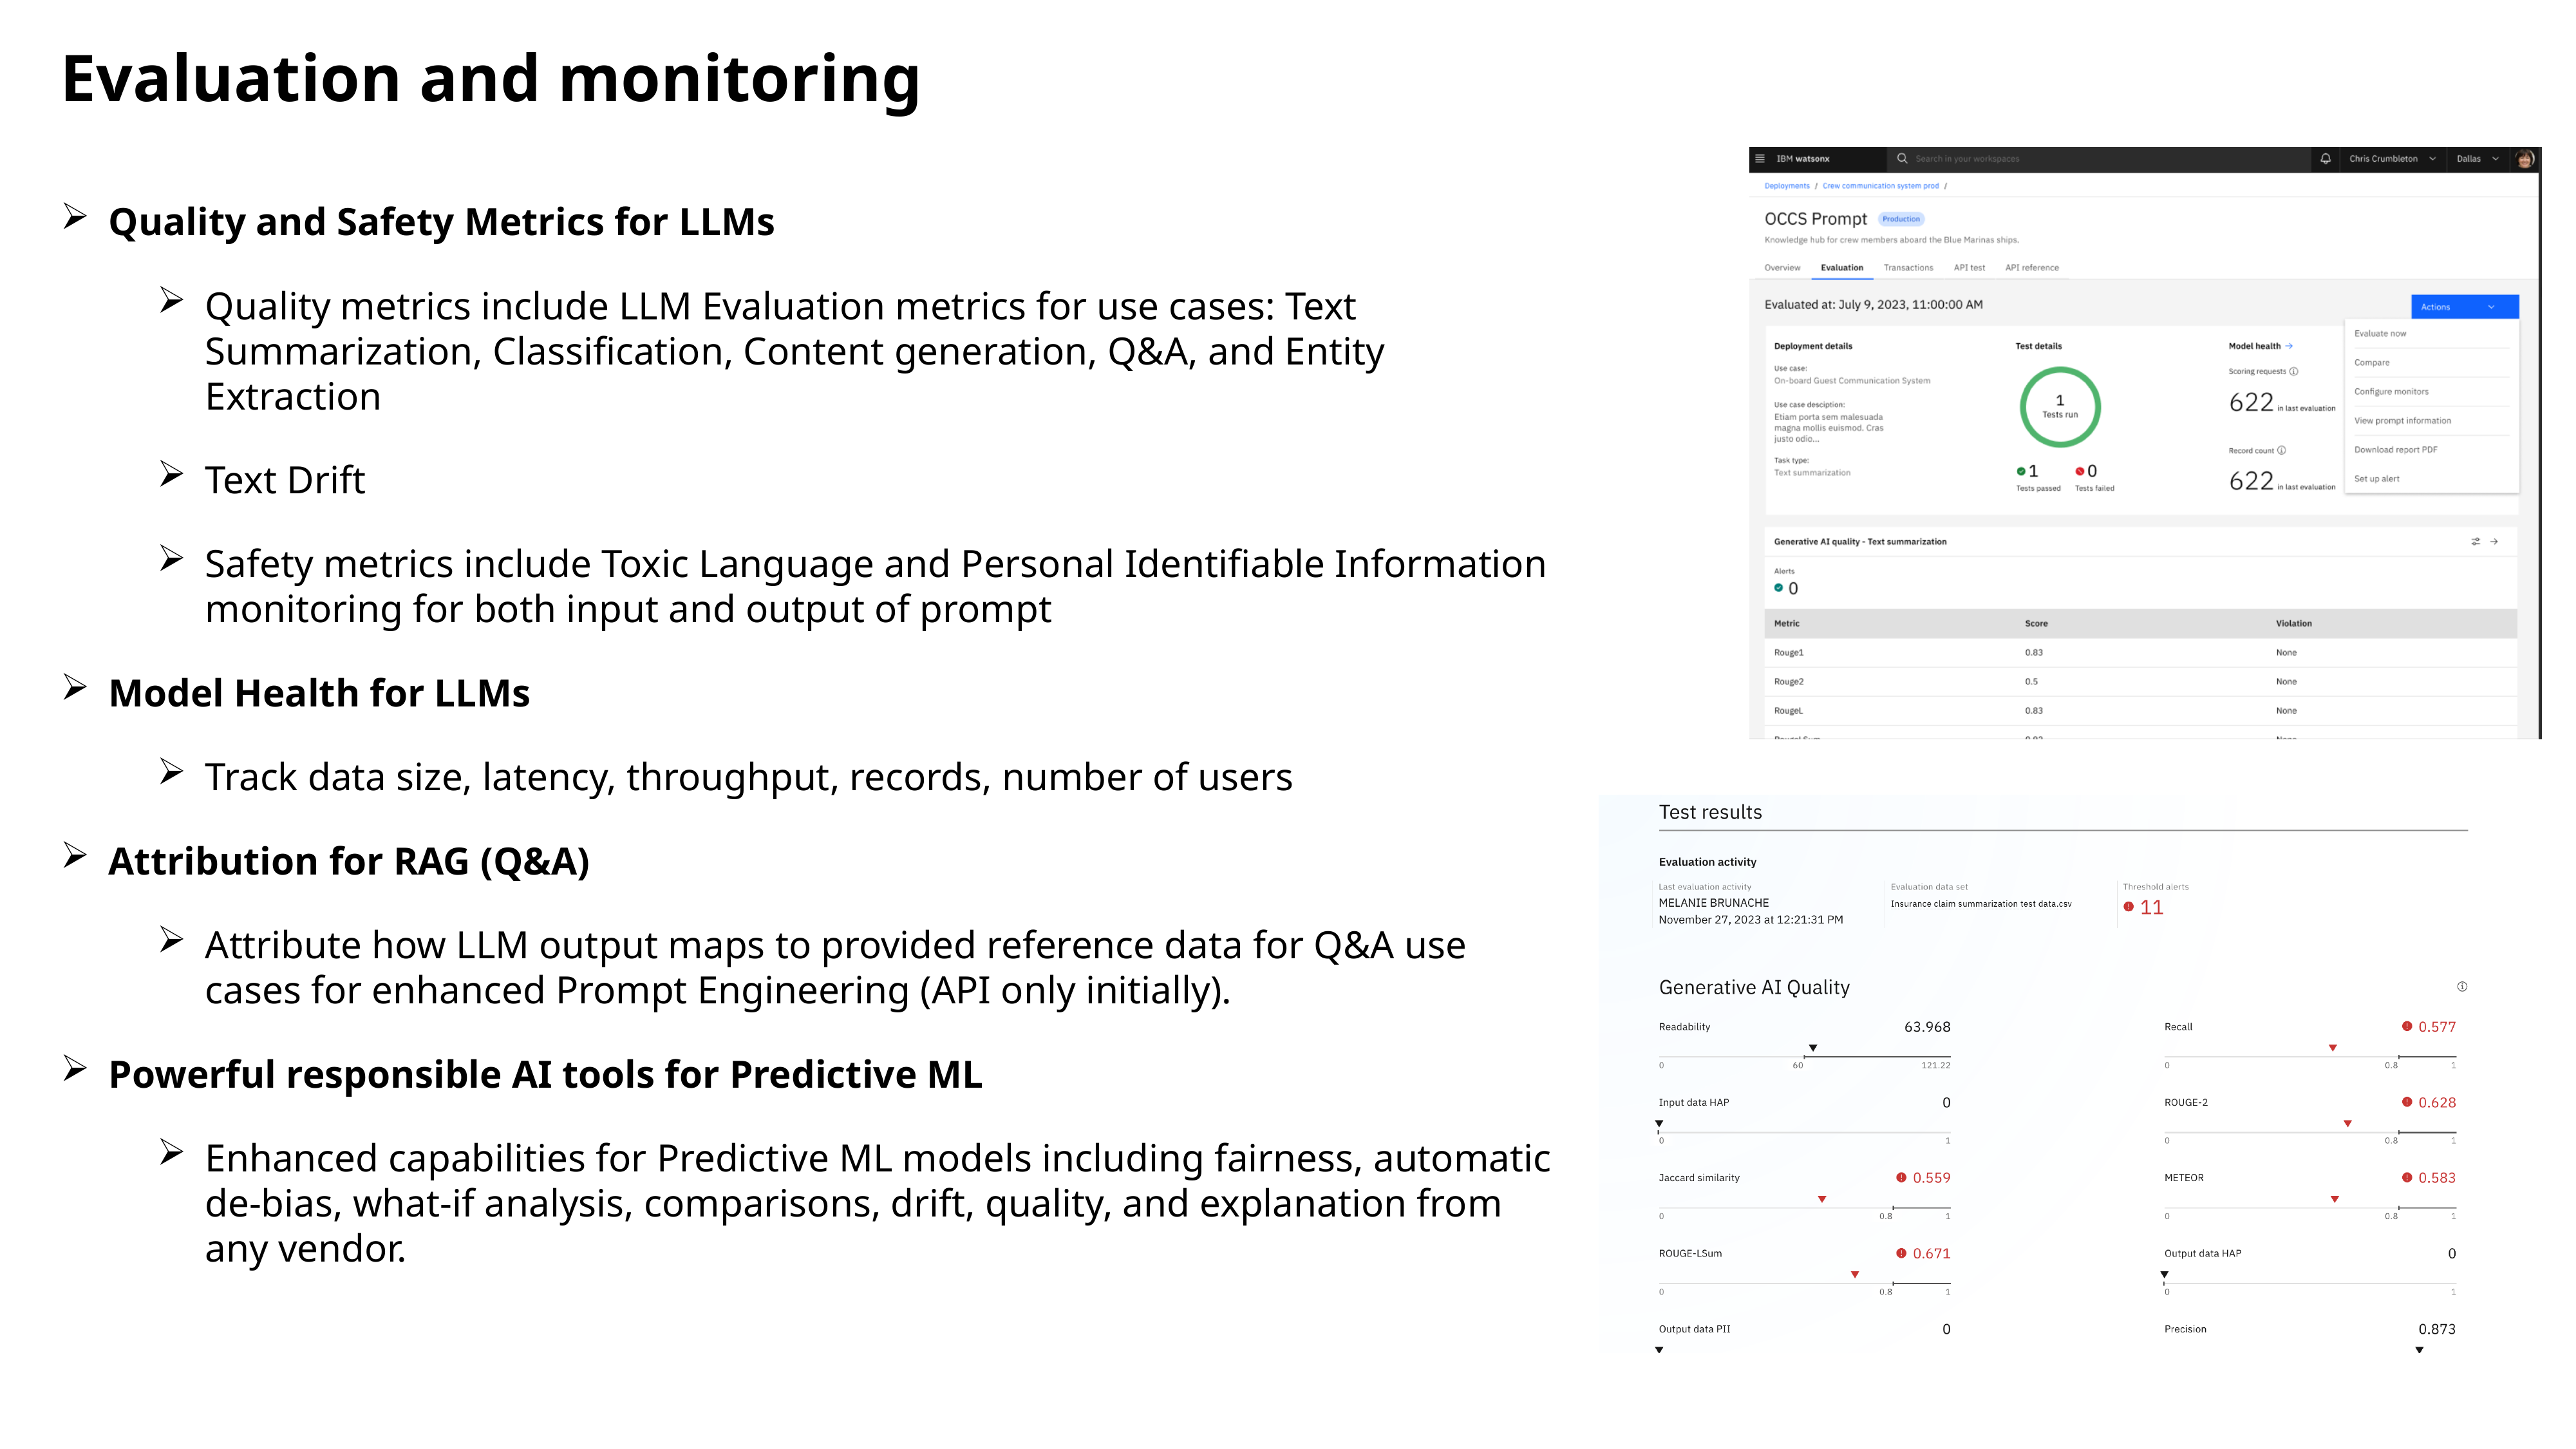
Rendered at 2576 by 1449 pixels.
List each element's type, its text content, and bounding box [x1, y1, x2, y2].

text_box Quality and Safety Metrics for LLMs Quality metrics include LLM Evaluation metrics for use cases: Text Summarization, Classification, Content generation, Q&A, and Entity Extraction Text Drift Safety metrics include Toxic Language and Personal Identifiable Information monitoring for both input and output of prompt Model Health for LLMs Track data size, latency, throughput, records, number of users Attribution for RAG (Q&A) Attribute how LLM output maps to provided reference data for Q&A use cases for enhanced Prompt Engineering (API only initially). Powerful responsible AI tools for Predictive ML Enhanced capabilities for Predictive ML models including fairness, automatic de-bias, what-if analysis, comparisons, drift, quality, and explanation from any vendor. [60, 198, 1556, 1270]
picture [1749, 146, 2543, 740]
title Evaluation and monitoring [60, 37, 1503, 113]
picture [1599, 795, 2543, 1353]
